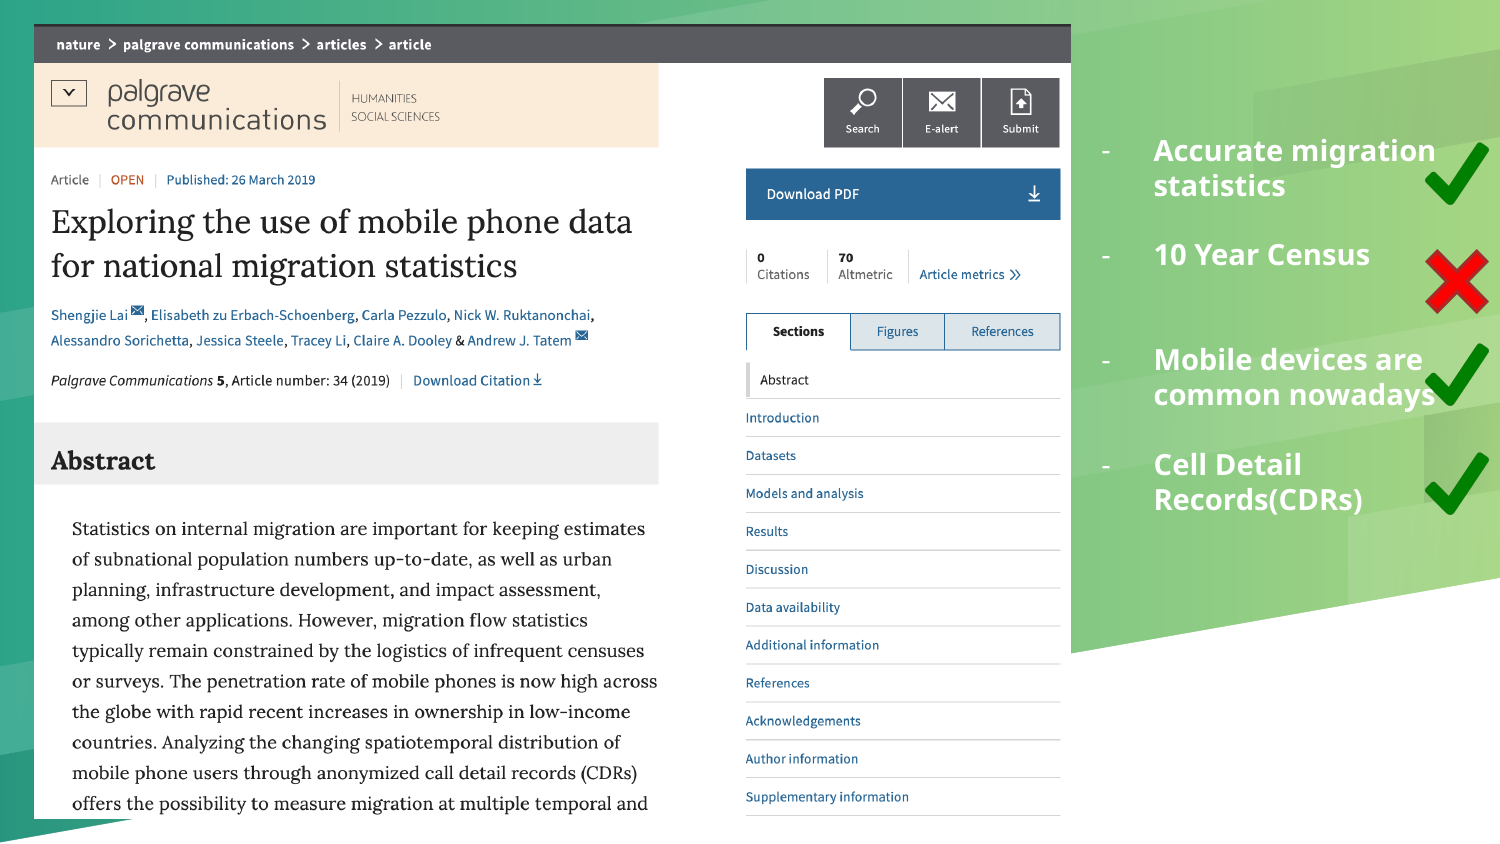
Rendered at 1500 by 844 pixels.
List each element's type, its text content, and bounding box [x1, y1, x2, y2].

picture [1424, 141, 1490, 206]
text_box Accurate migration statistics 10 Year Census Mobile devices are common nowadays Cell Detail Records(CDRs) [1075, 116, 1478, 231]
picture [1424, 342, 1490, 407]
picture [1424, 450, 1490, 516]
picture [34, 24, 1071, 819]
picture [1424, 249, 1490, 314]
